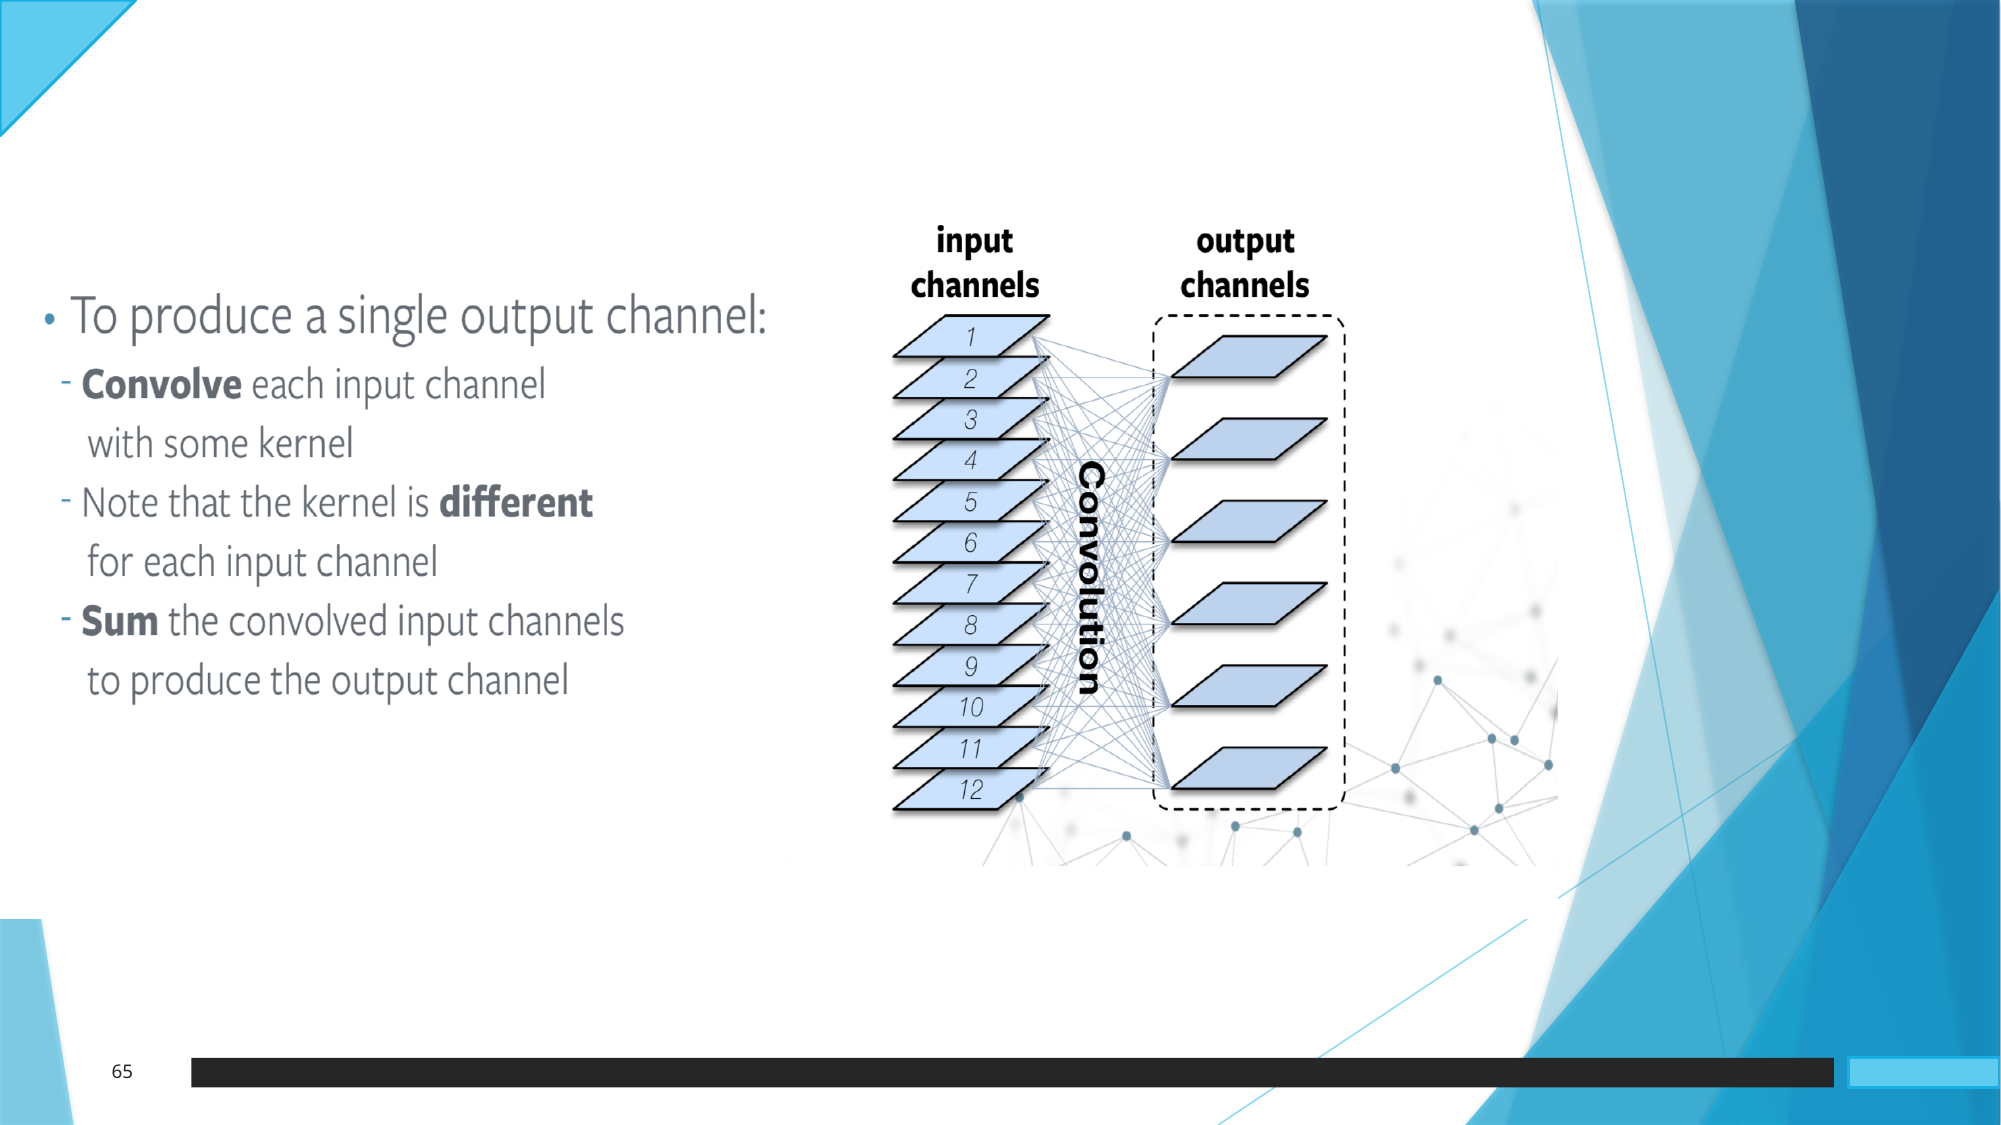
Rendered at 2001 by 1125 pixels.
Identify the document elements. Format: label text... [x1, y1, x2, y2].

text_box [1847, 1056, 2000, 1089]
slide_number 65 [67, 1042, 178, 1103]
picture [0, 206, 1558, 920]
text_box [0, 0, 138, 137]
text_box [190, 1056, 1835, 1089]
